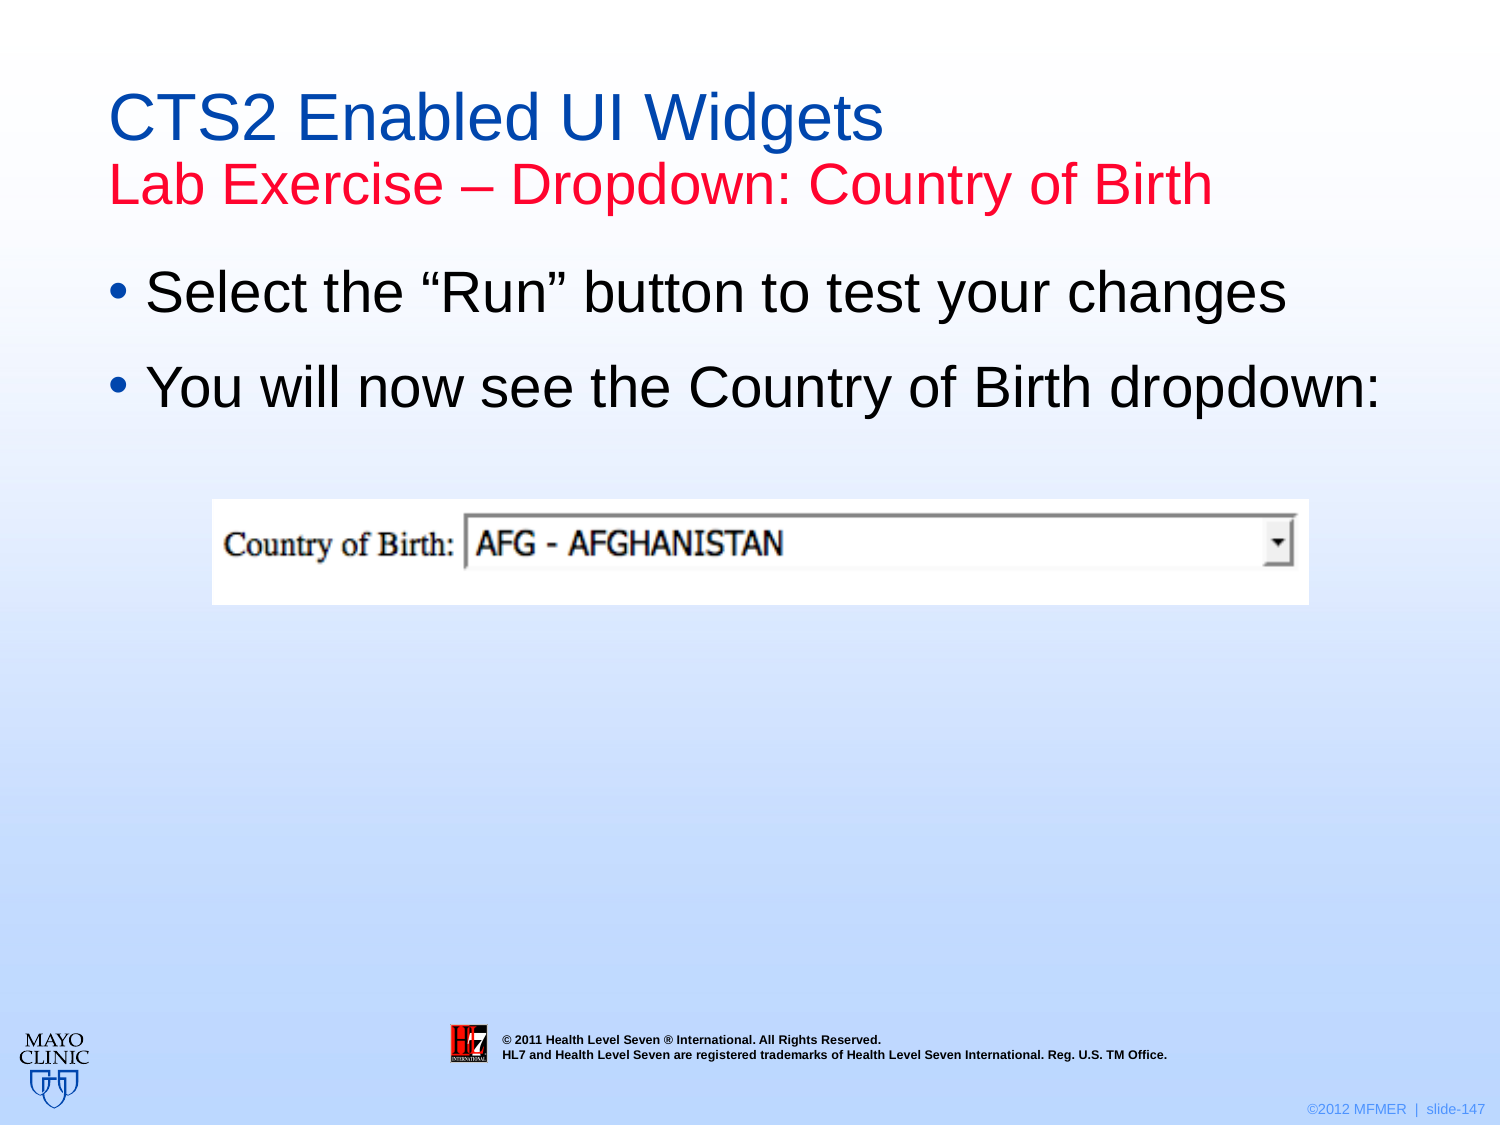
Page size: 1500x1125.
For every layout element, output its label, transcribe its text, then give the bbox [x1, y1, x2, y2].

picture [0, 0, 1500, 1125]
title CTS2 Enabled UI Widgets Lab Exercise – Dropdown: Country of Birth [108, 0, 1392, 224]
picture [212, 499, 1309, 605]
list Select the “Run” button to test your changes You will now see the Country of Birth dropdown: [108, 224, 1392, 1013]
